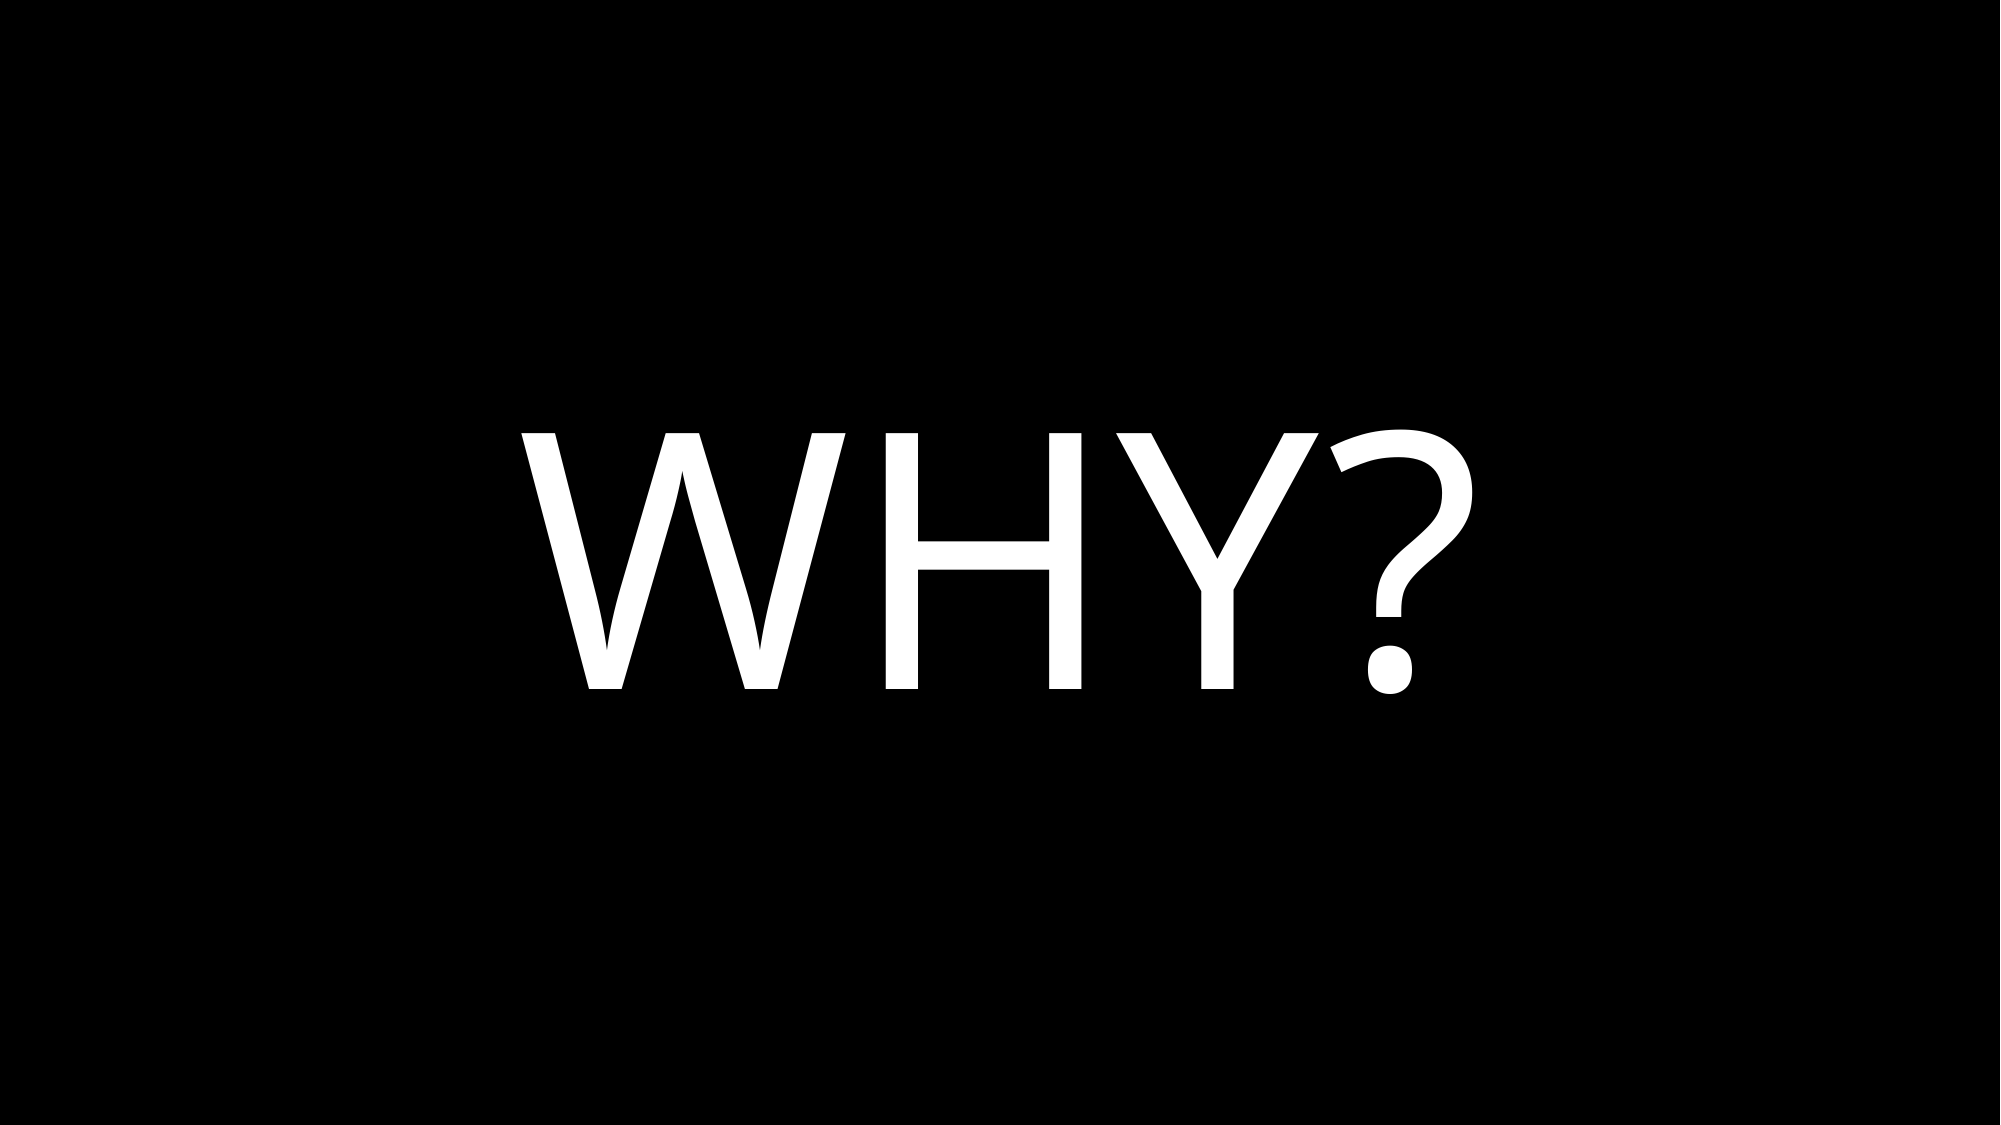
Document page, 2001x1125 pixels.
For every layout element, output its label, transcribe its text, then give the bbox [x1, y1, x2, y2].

title WHY? [0, 464, 2000, 683]
